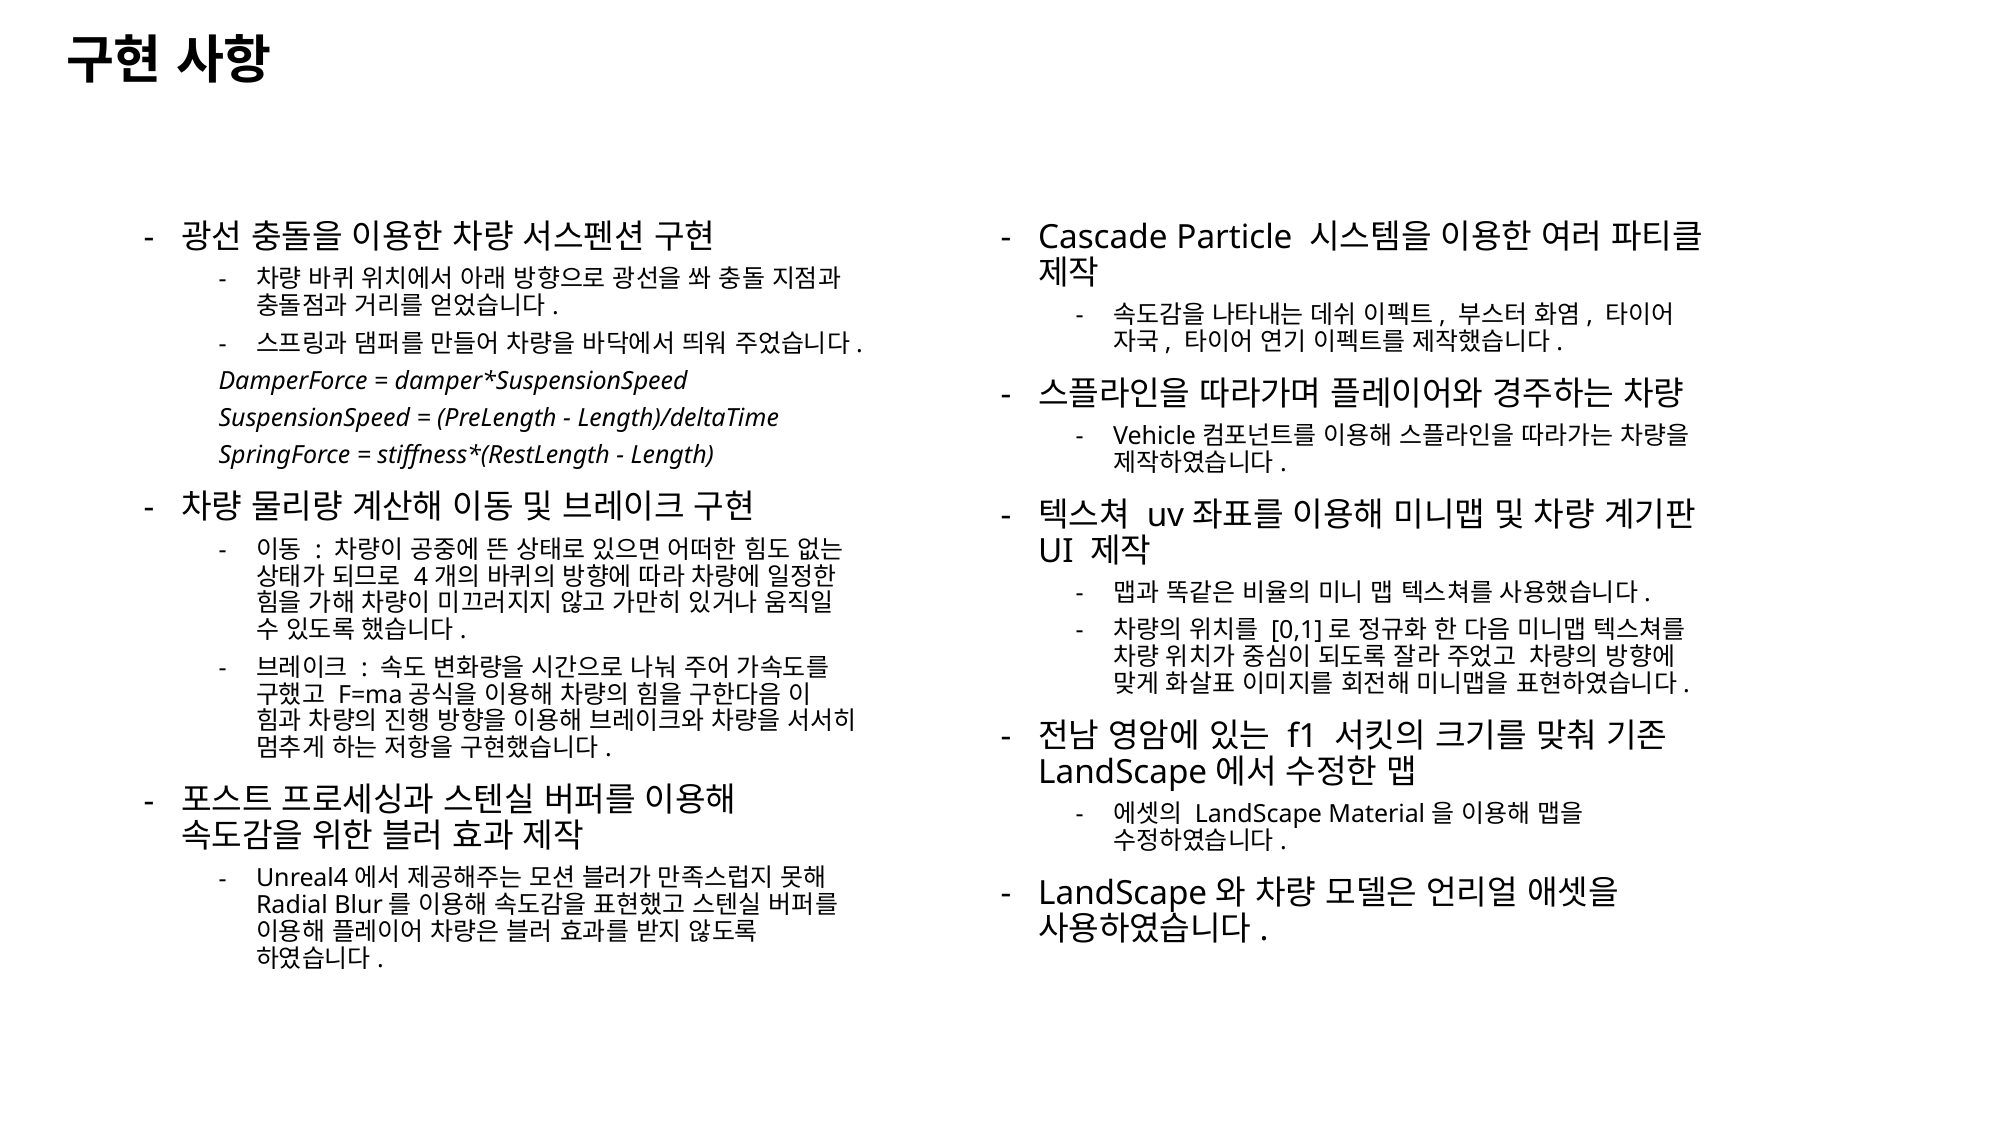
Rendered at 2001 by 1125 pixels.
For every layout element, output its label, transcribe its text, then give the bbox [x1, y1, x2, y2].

list 광선 충돌을 이용한 차량 서스펜션 구현 차량 바퀴 위치에서 아래 방향으로 광선을 쏴 충돌 지점과 충돌점과 거리를 얻었습니다. 스프링과 댐퍼를 만들어 차량을 바닥에서 띄워 주었습니다. DamperForce = damper*SuspensionSpeed SuspensionSpeed = (PreLength - Length)/deltaTime SpringForce = stiffness*(RestLength - Length) 차량 물리량 계산해 이동 및 브레이크 구현 이동 : 차량이 공중에 뜬 상태로 있으면 어떠한 힘도 없는 상태가 되므로 4개의 바퀴의 방향에 따라 차량에 일정한 힘을 가해 차량이 미끄러지지 않고 가만히 있거나 움직일 수 있도록 했습니다. 브레이크 : 속도 변화량을 시간으로 나눠 주어 가속도를 구했고 F=ma공식을 이용해 차량의 힘을 구한다음 이 힘과 차량의 진행 방향을 이용해 브레이크와 차량을 서서히 멈추게 하는 저항을 구현했습니다. 포스트 프로세싱과 스텐실 버퍼를 이용해 속도감을 위한 블러 효과 제작 Unreal4에서 제공해주는 모션 블러가 만족스럽지 못해 Radial Blur를 이용해 속도감을 표현했고 스텐실 버퍼를 이용해 플레이어 차량은 블러 효과를 받지 않도록 하였습니다. [128, 212, 875, 1040]
text_box 구현 사항 [51, 24, 498, 100]
text_box Cascade Particle 시스템을 이용한 여러 파티클 제작 속도감을 나타내는 데쉬 이펙트, 부스터 화염, 타이어 자국, 타이어 연기 이펙트를 제작했습니다. 스플라인을 따라가며 플레이어와 경주하는 차량 Vehicle컴포넌트를 이용해 스플라인을 따라가는 차량을 제작하였습니다. 텍스쳐 uv좌표를 이용해 미니맵 및 차량 계기판 UI 제작 맵과 똑같은 비율의 미니 맵 텍스쳐를 사용했습니다. 차량의 위치를 [0,1]로 정규화 한 다음 미니맵 텍스쳐를 차량 위치가 중심이 되도록 잘라 주었고 차량의 방향에 맞게 화살표 이미지를 회전해 미니맵을 표현하였습니다. 전남 영암에 있는 f1 서킷의 크기를 맞춰 기존 LandScape에서 수정한 맵 에셋의 LandScape Material을 이용해 맵을 수정하였습니다. LandScape와 차량 모델은 언리얼 애셋을 사용하였습니다. [985, 212, 1733, 1058]
